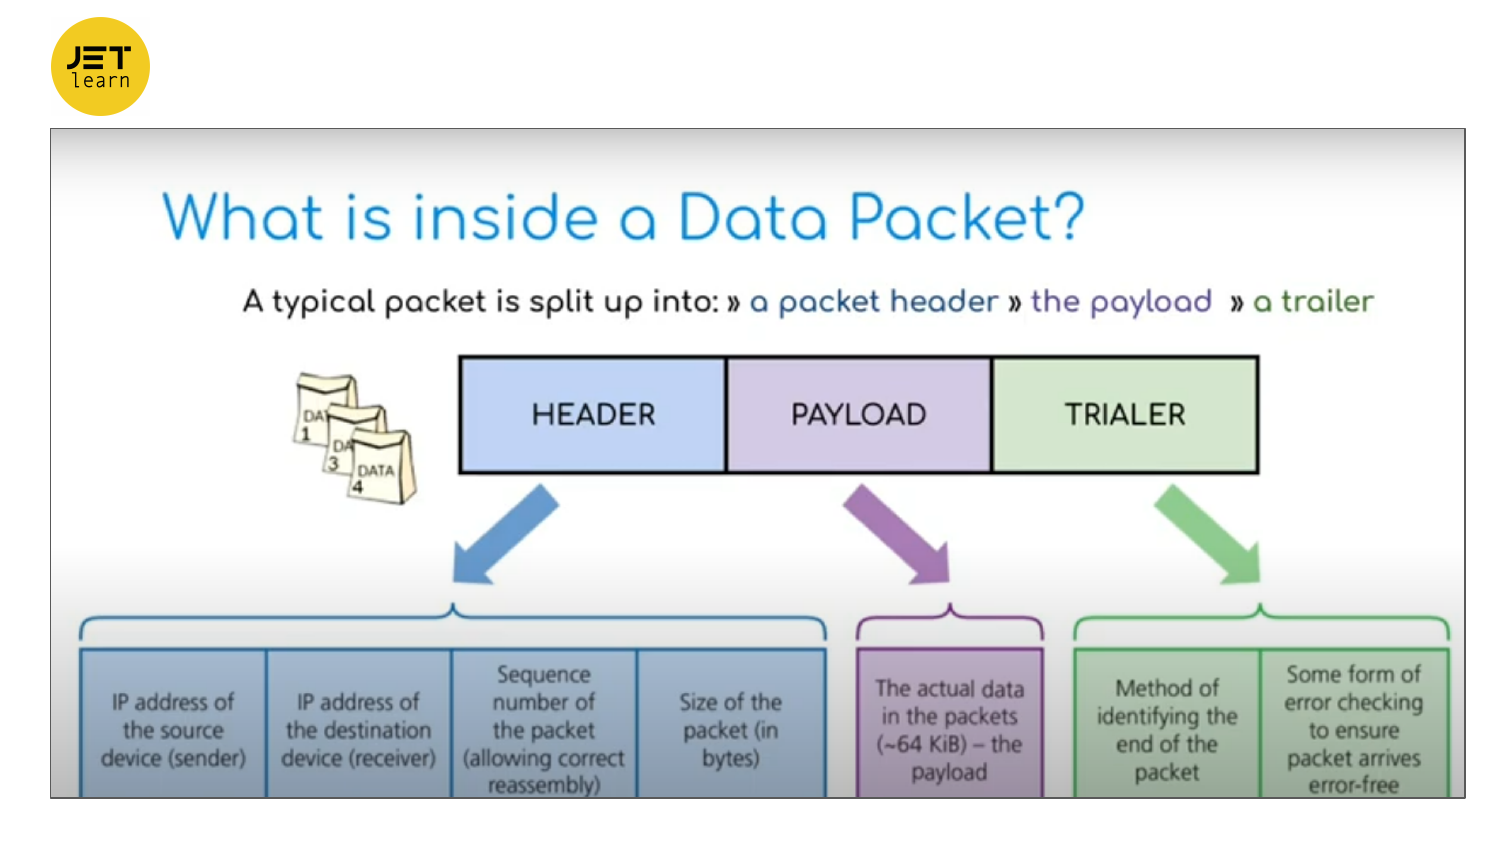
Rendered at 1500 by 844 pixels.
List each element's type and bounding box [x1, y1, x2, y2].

picture [50, 17, 151, 117]
picture [50, 128, 1465, 798]
